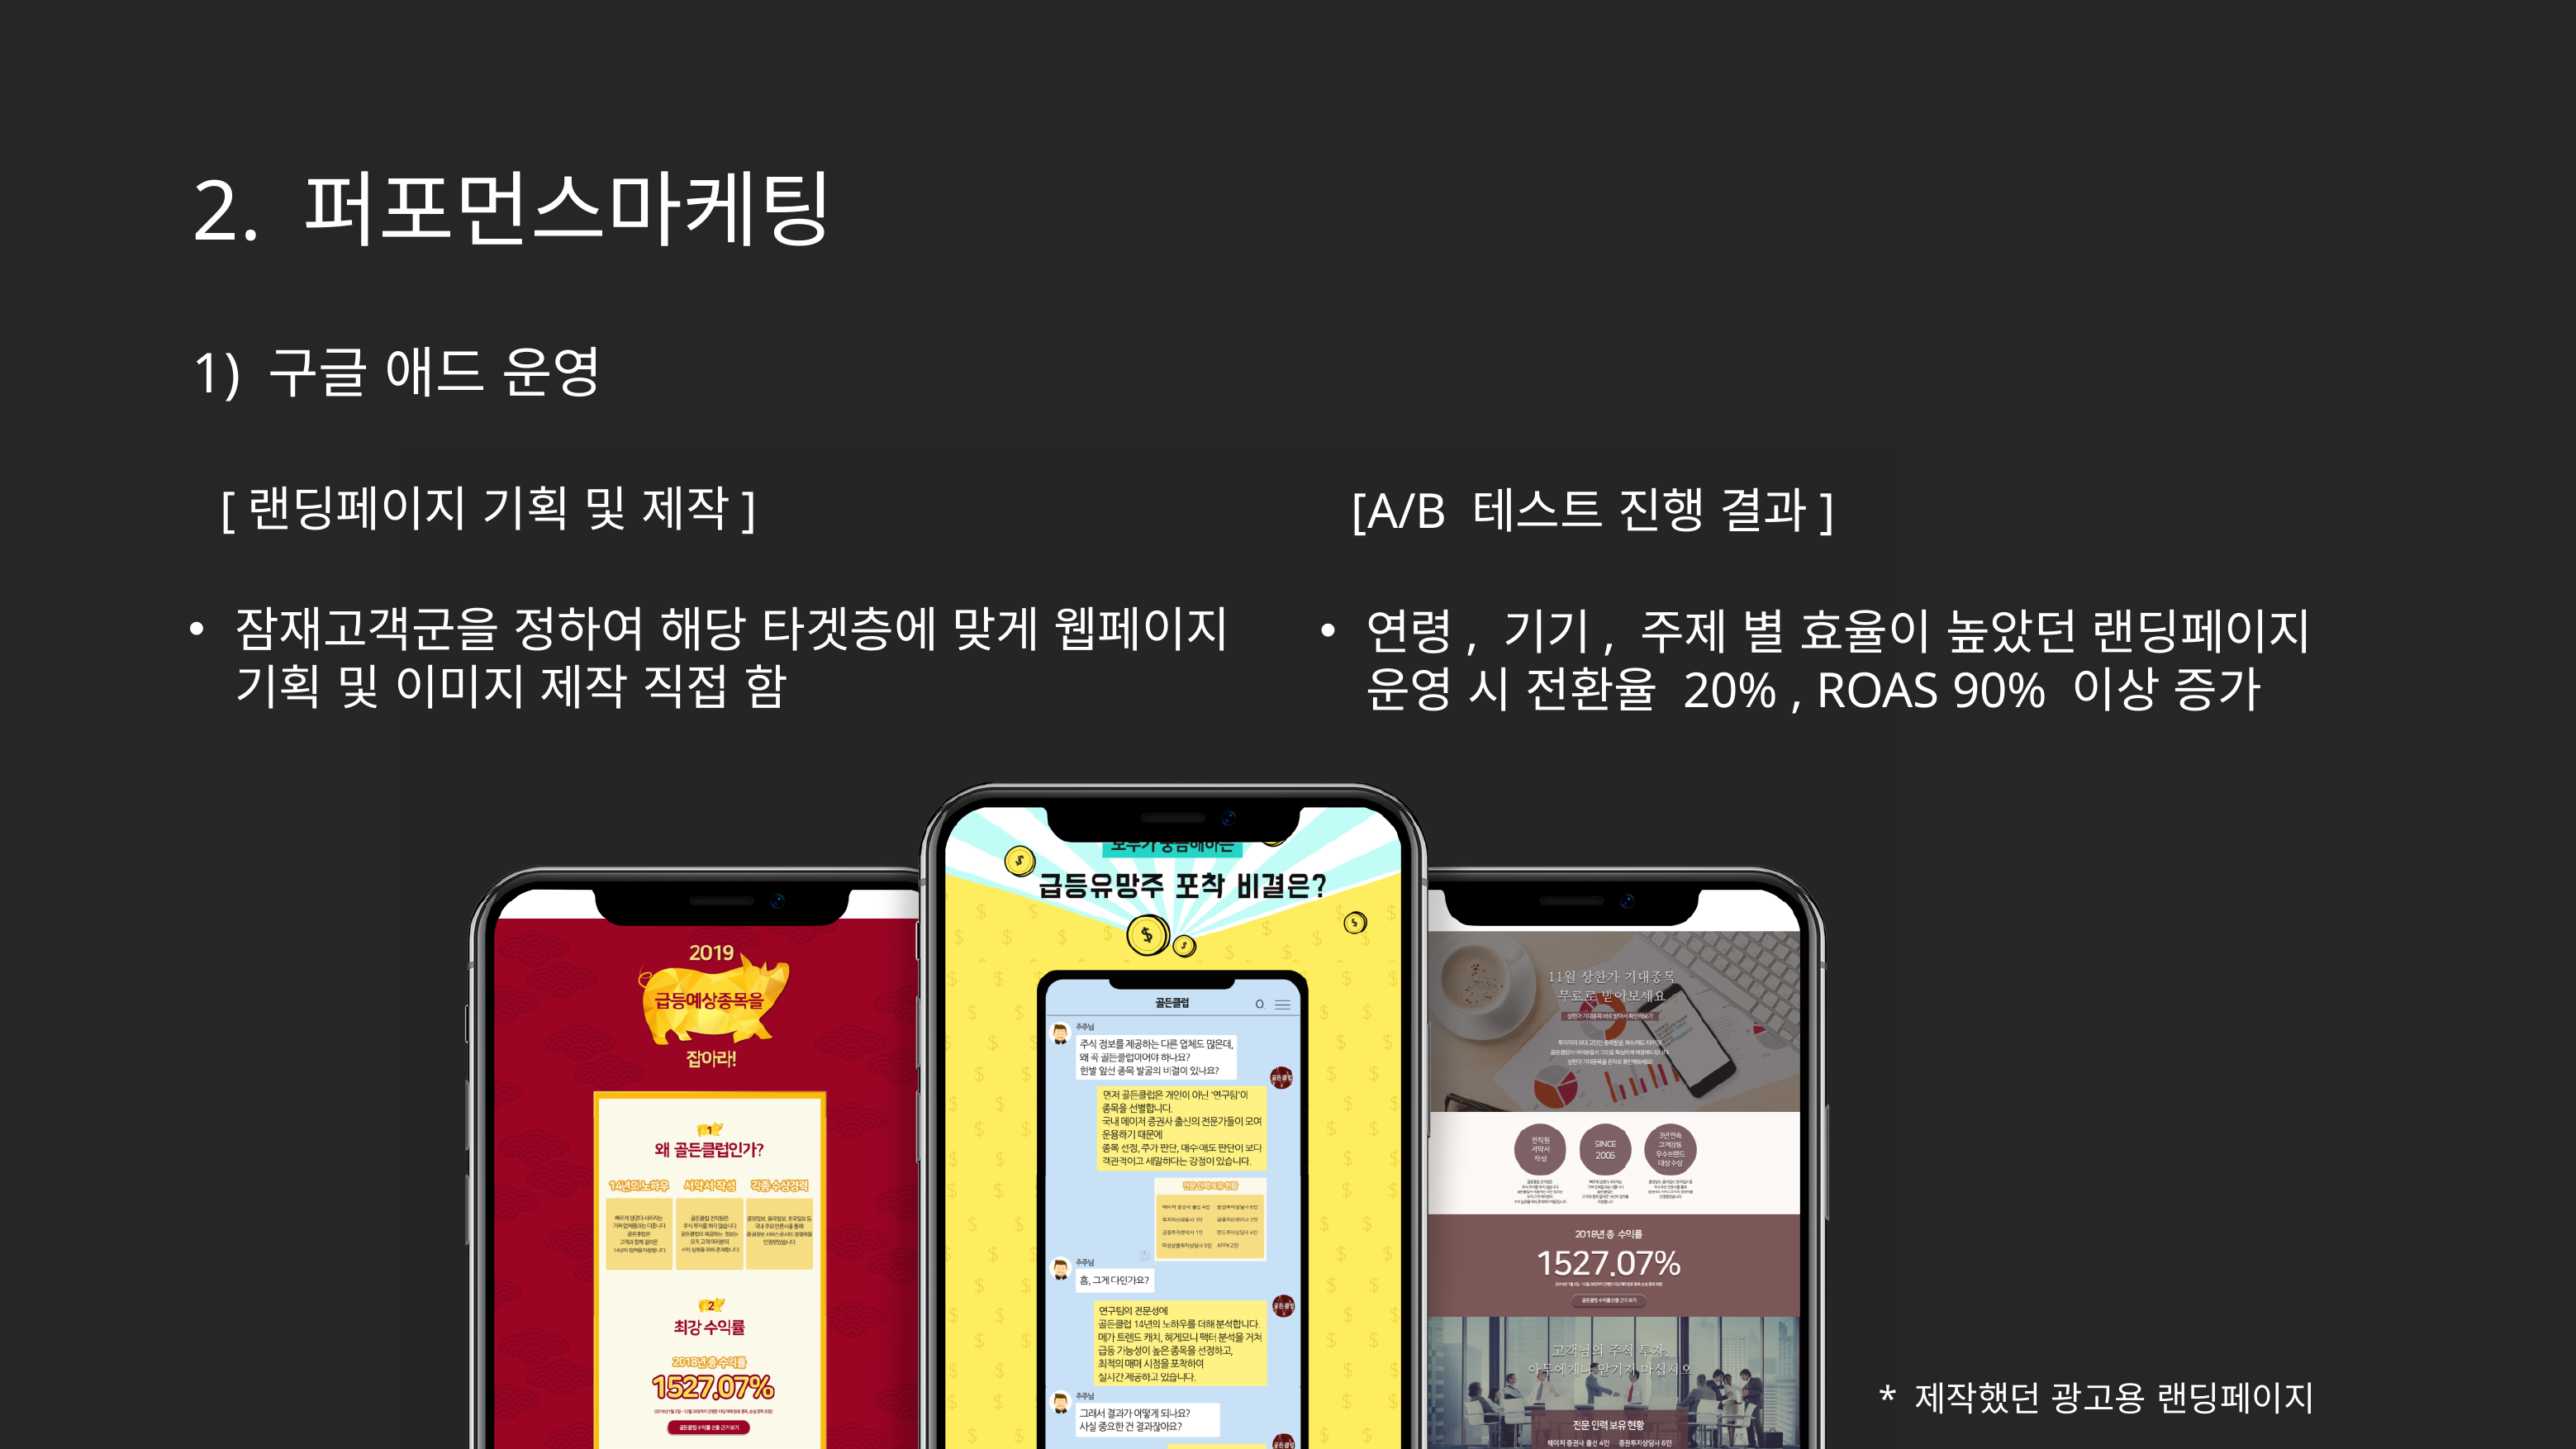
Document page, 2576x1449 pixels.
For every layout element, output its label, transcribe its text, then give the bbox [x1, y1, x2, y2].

text_box 1) 구글 애드 운영 [179, 335, 626, 406]
text_box [0, 0, 2576, 1449]
text_box 잠재고객군을 정하여 해당 타겟층에 맞게 웹페이지 기획 및 이미지 제작 직접 함 [176, 592, 395, 721]
text_box 2. 퍼포먼스마케팅 [179, 138, 1289, 275]
picture [395, 446, 1899, 1449]
text_box * 제작했던 광고용 랜딩페이지 [1899, 1371, 2576, 1425]
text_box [1307, 473, 2415, 724]
text_box [랜딩페이지 기획 및 제작] [207, 472, 395, 542]
